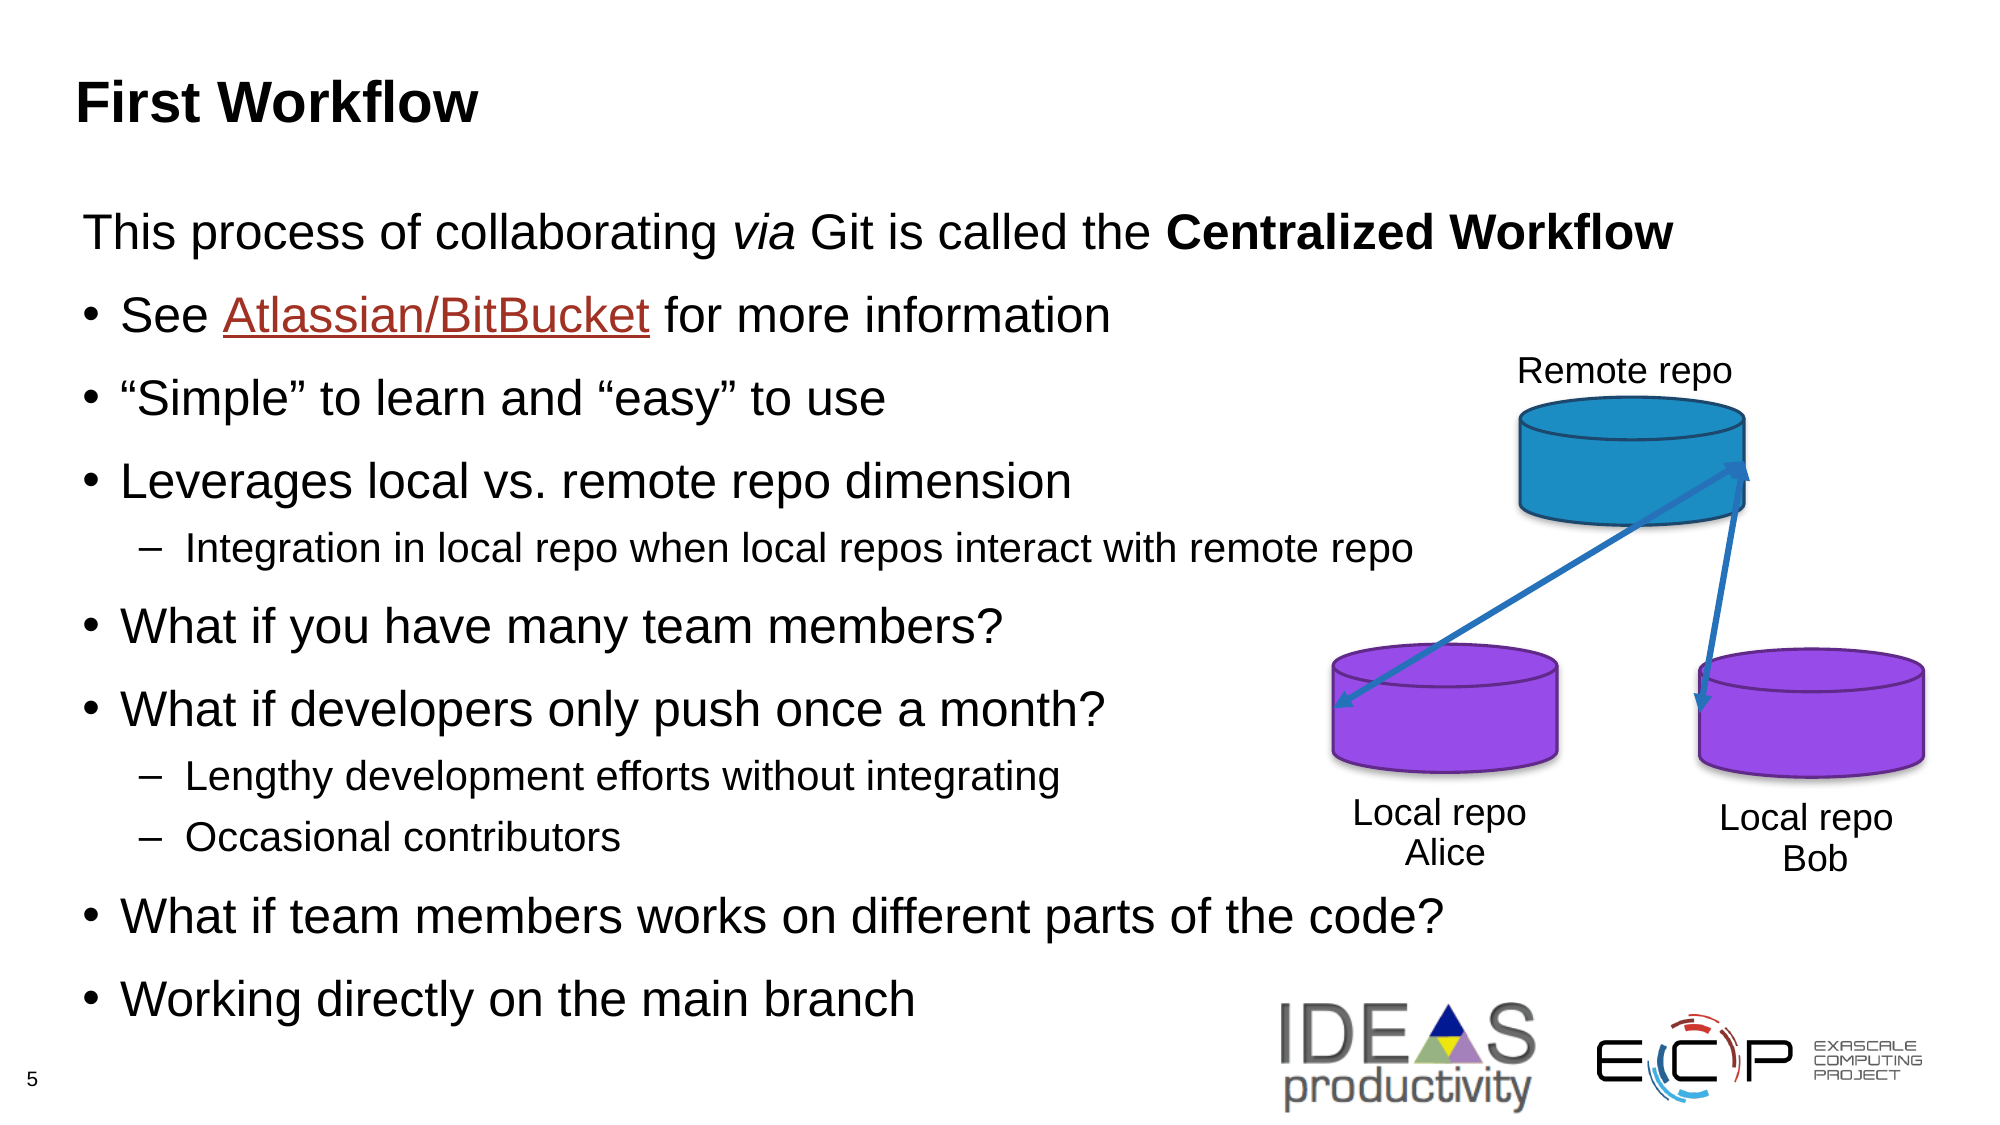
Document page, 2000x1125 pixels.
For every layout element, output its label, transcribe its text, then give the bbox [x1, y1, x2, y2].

text_box [1520, 407, 1745, 523]
picture [1280, 1002, 1537, 1114]
text_box Local repo Alice [1333, 777, 1557, 889]
picture [1597, 1014, 1922, 1103]
text_box [1333, 644, 1432, 706]
text_box [1333, 649, 1557, 773]
text_box Remote repo [1497, 336, 1767, 407]
title First Workflow [59, 67, 1926, 218]
text_box [1699, 649, 1924, 778]
text_box Local repo Bob [1699, 783, 1924, 895]
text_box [1444, 525, 1633, 645]
list This process of collaborating via Git is called the Centralized Workflow See Atlassian/BitBucket for more information “Simple” to learn and “easy” to use Leverages local vs. remote repo dimension Integration in local repo when local repos interact with remote repo What if you have many team members? What if developers only push once a month? Lengthy development efforts without integrating Occasional contributors What if team members works on different parts of the code? Working directly on the main branch [66, 198, 1933, 863]
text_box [1634, 525, 1812, 650]
